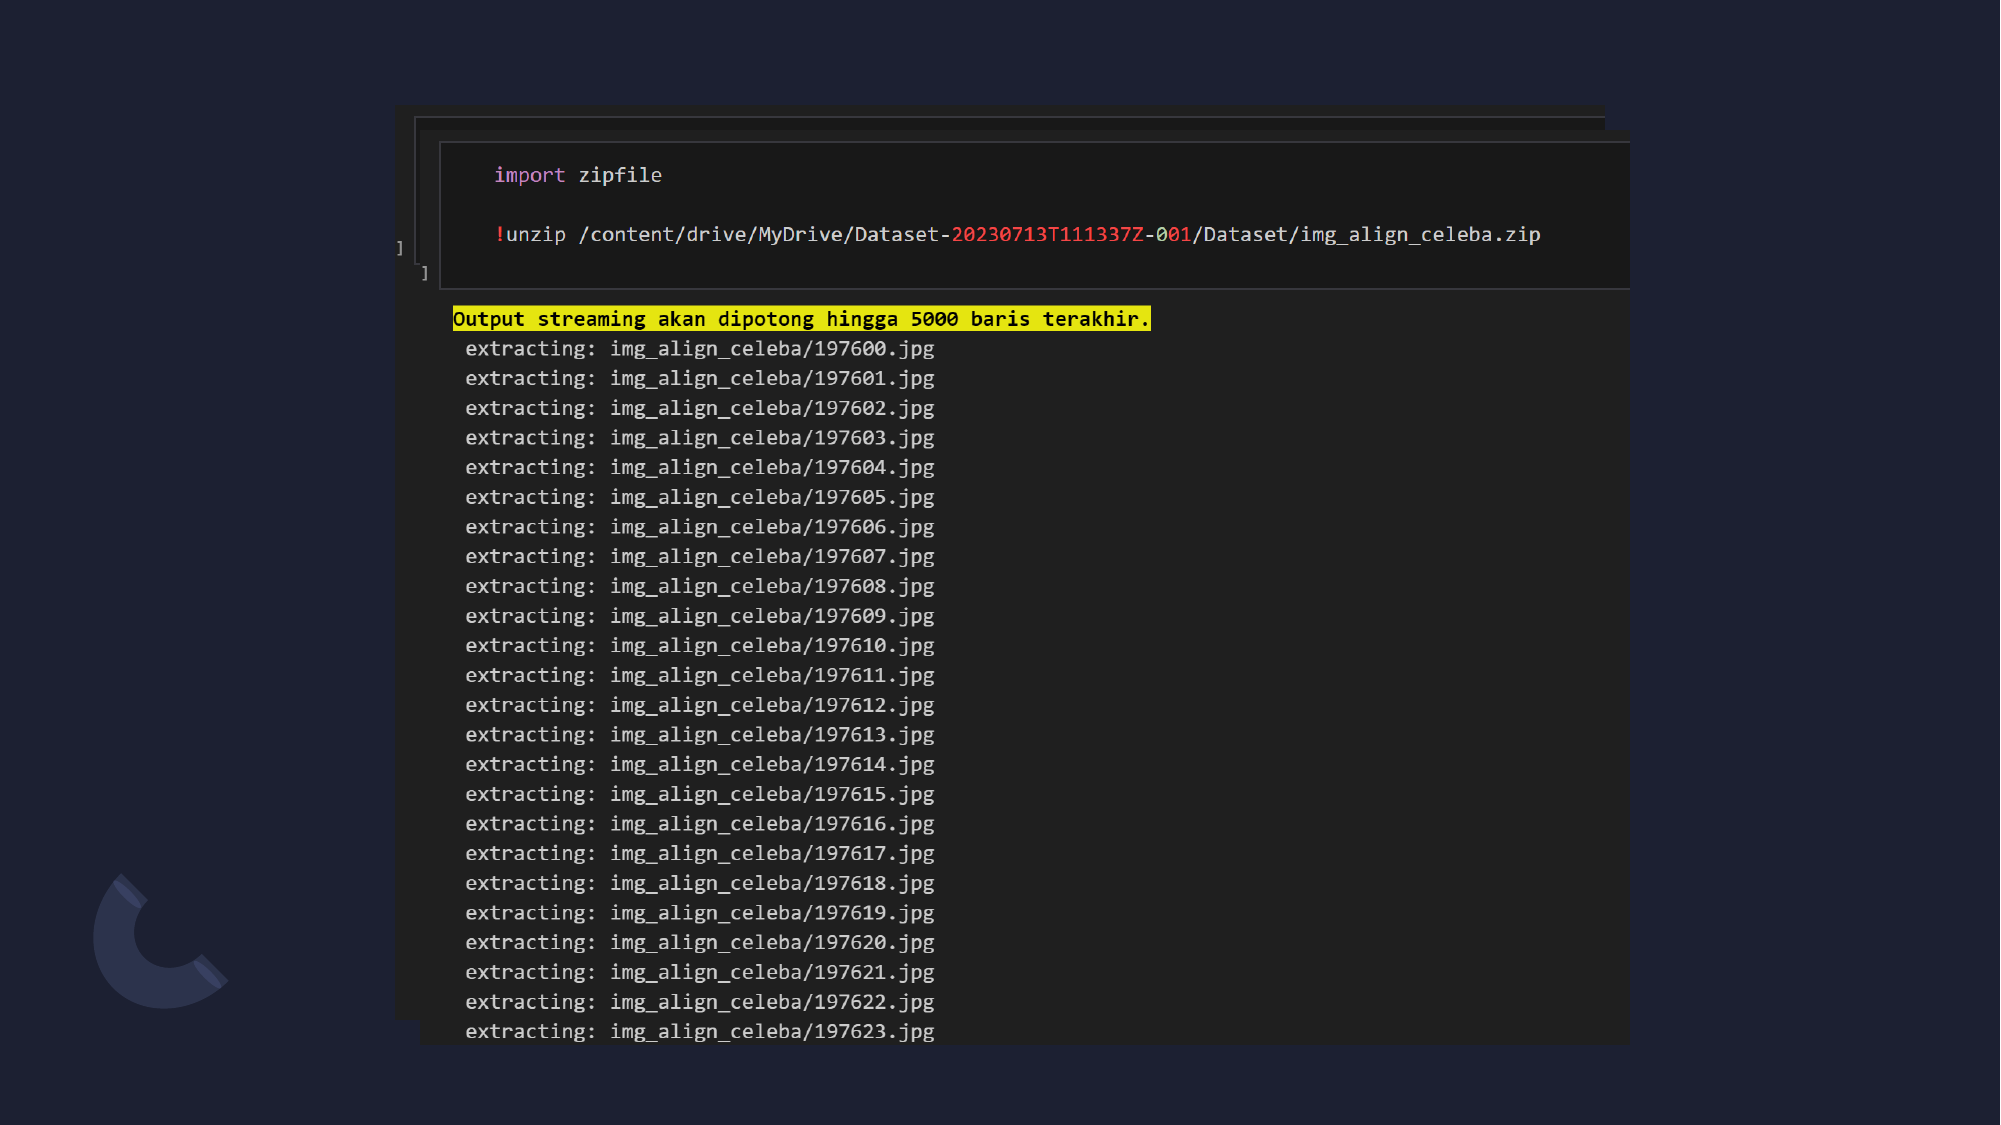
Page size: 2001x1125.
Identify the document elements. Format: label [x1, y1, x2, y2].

picture [395, 104, 1630, 1046]
